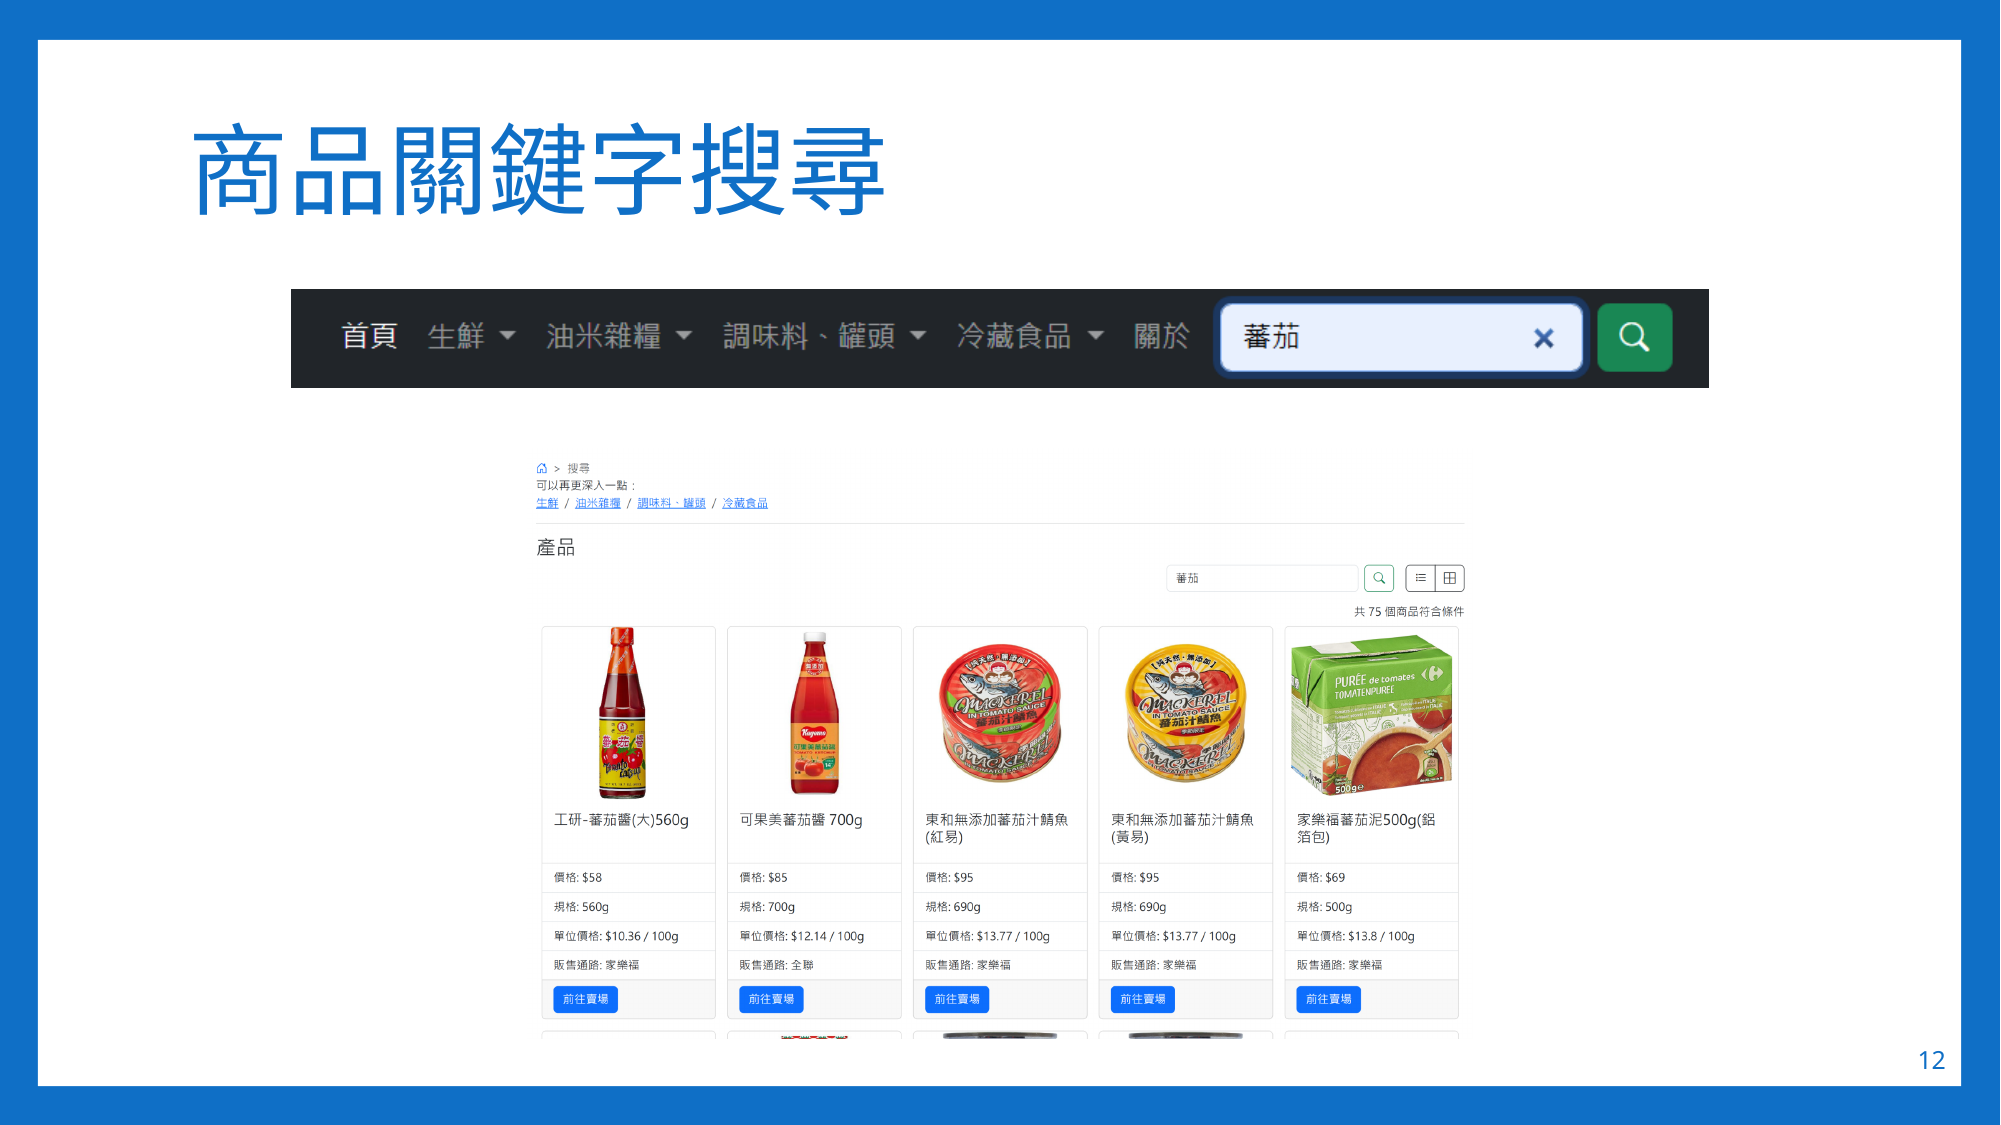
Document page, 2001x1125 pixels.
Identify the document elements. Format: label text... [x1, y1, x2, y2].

picture [527, 448, 1473, 1040]
title 商品關鍵字搜尋 [173, 59, 1827, 237]
slide_number 12 [1681, 1026, 1961, 1087]
picture [290, 288, 1709, 388]
